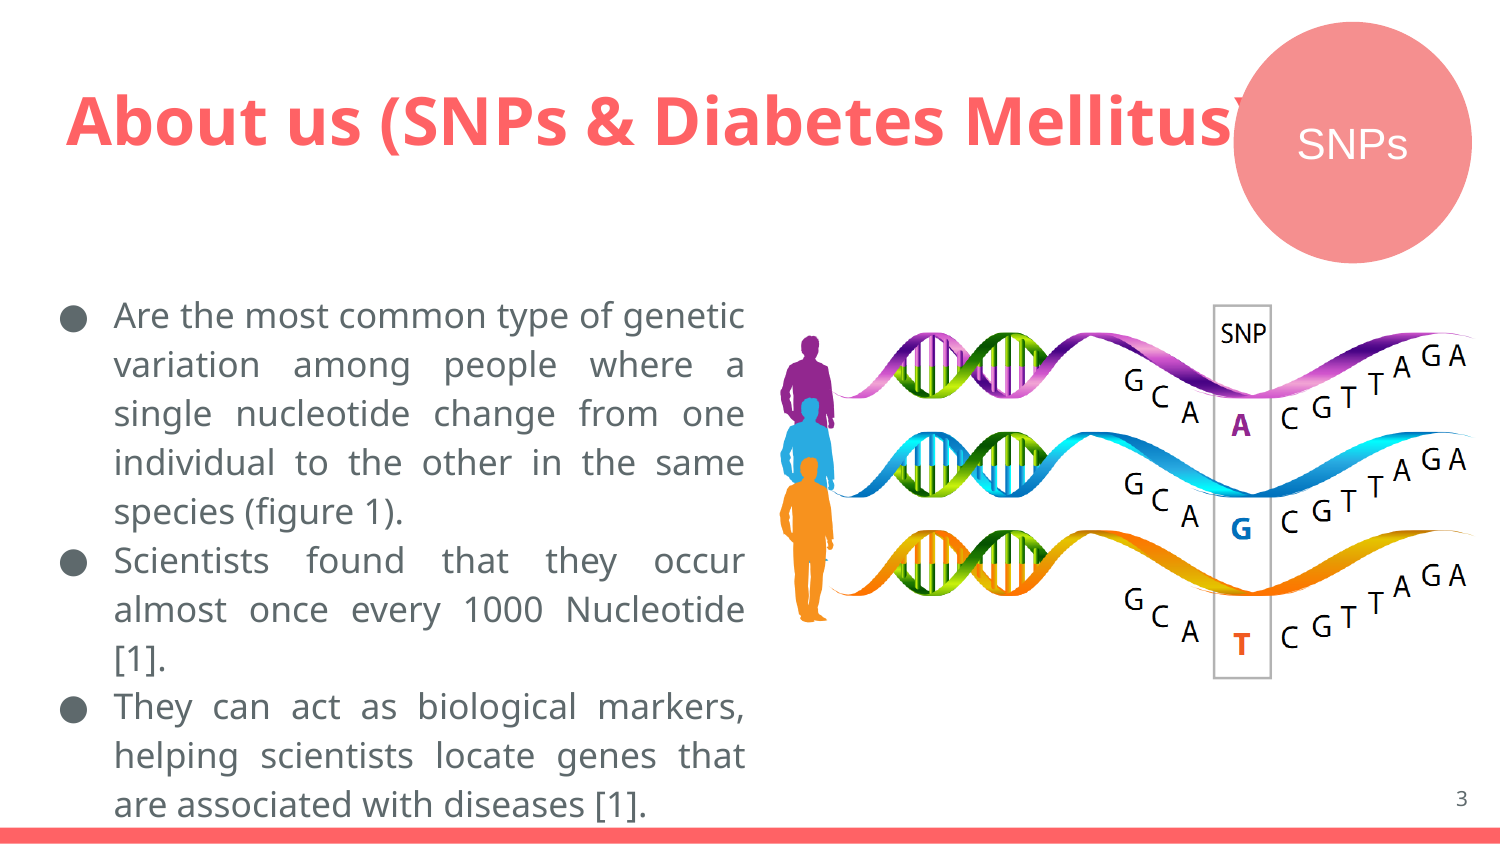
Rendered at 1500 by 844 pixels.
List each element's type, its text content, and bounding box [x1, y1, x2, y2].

list Are the most common type of genetic variation among people where a single nucleotide change from one individual to the other in the same species (figure 1). Scientists found that they occur almost once every 1000 Nucleotide [1]. They can act as biological markers, helping scientists locate genes that are associated with diseases [1]. [23, 271, 761, 687]
slide_number ‹#› [1392, 767, 1483, 833]
title About us (SNPs & Diabetes Mellitus) [51, 64, 1261, 167]
text_box SNPs [1233, 21, 1472, 264]
picture [769, 300, 1488, 687]
